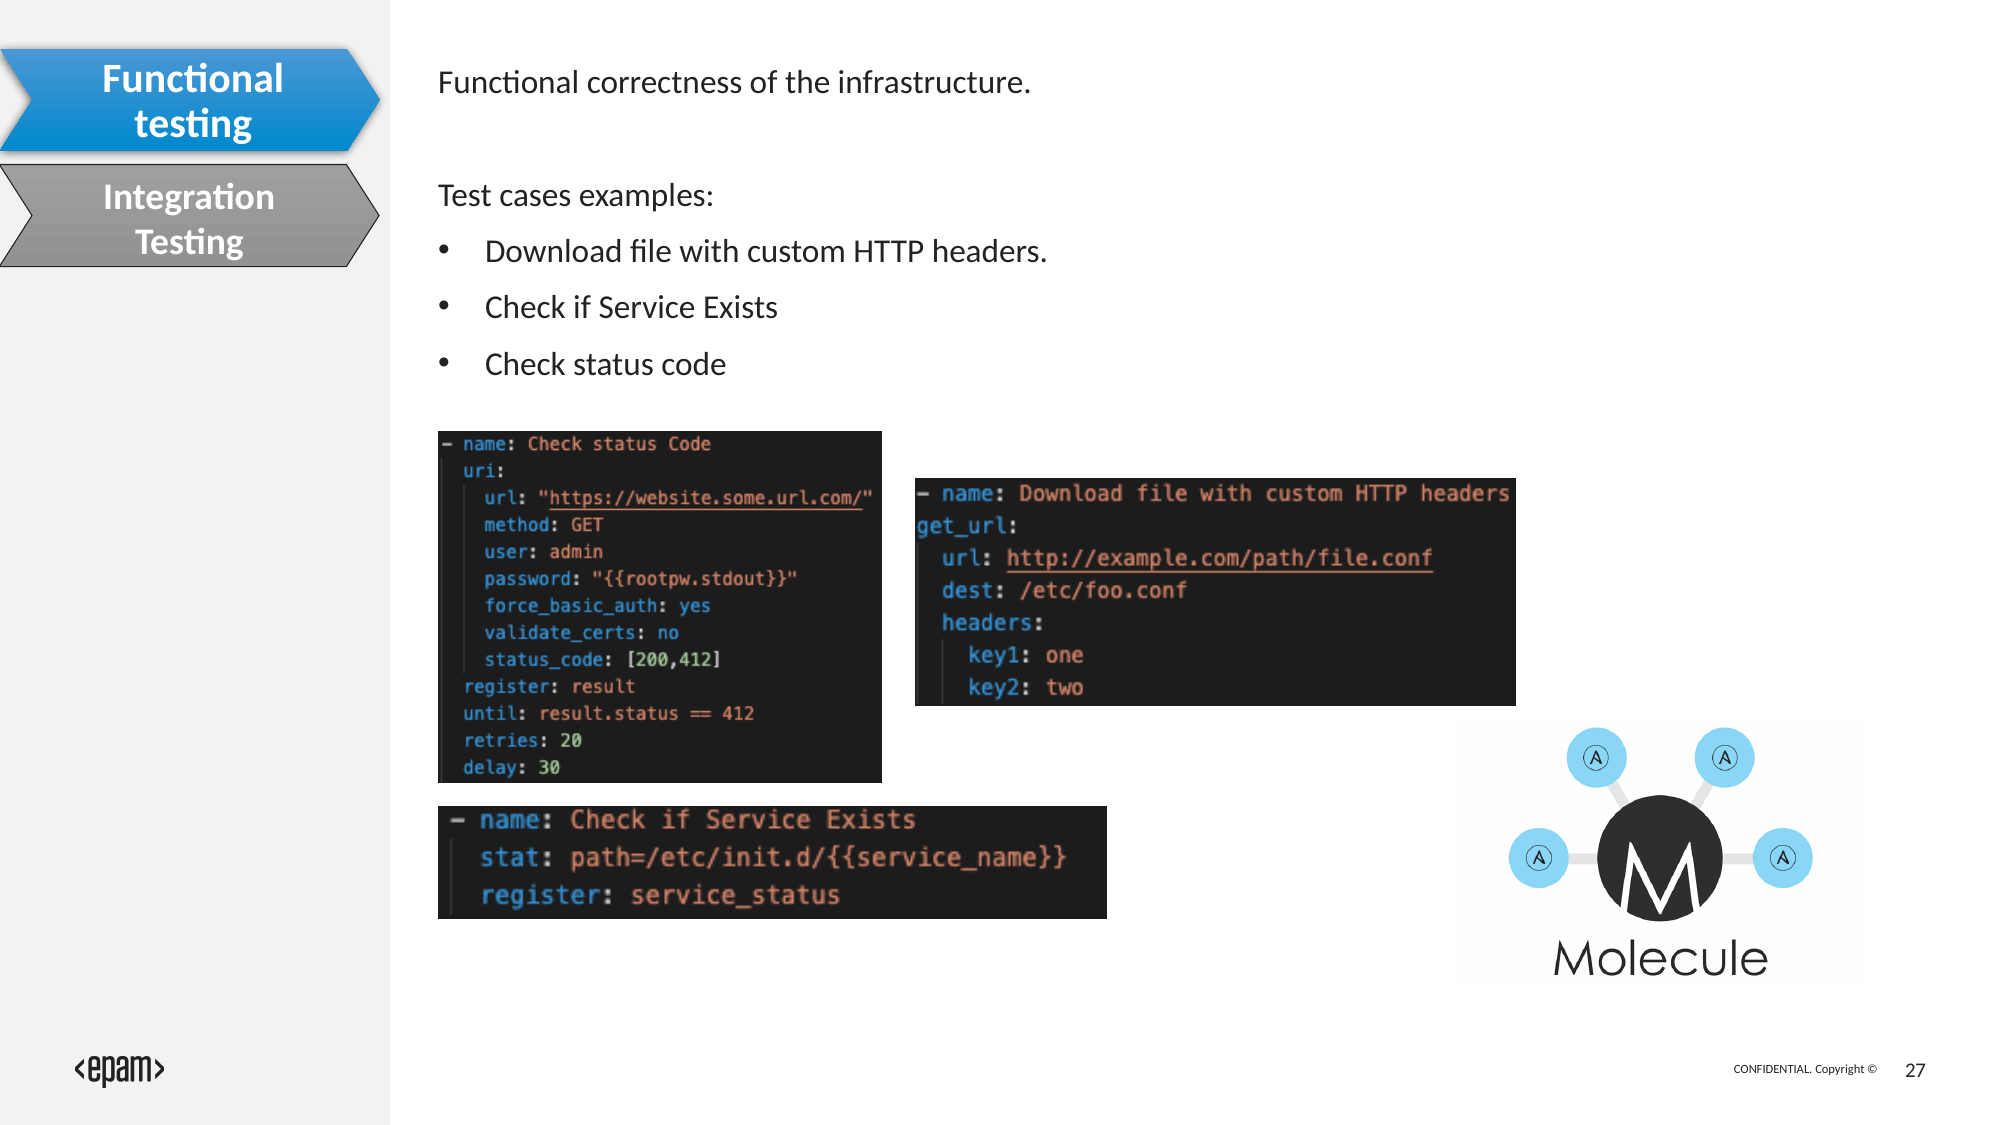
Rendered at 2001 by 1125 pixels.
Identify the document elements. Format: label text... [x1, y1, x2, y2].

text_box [0, 40, 380, 162]
text_box Integration Testing [0, 163, 380, 268]
picture [914, 478, 1516, 706]
text_box [58, 162, 287, 250]
picture [438, 806, 1107, 920]
list Functional correctness of the infrastructure. Test cases examples: Download file with custom HTTP headers. Check if Service Exists Check status code [438, 55, 1959, 408]
picture [1455, 717, 1869, 990]
picture [438, 431, 882, 783]
picture [75, 1056, 164, 1088]
